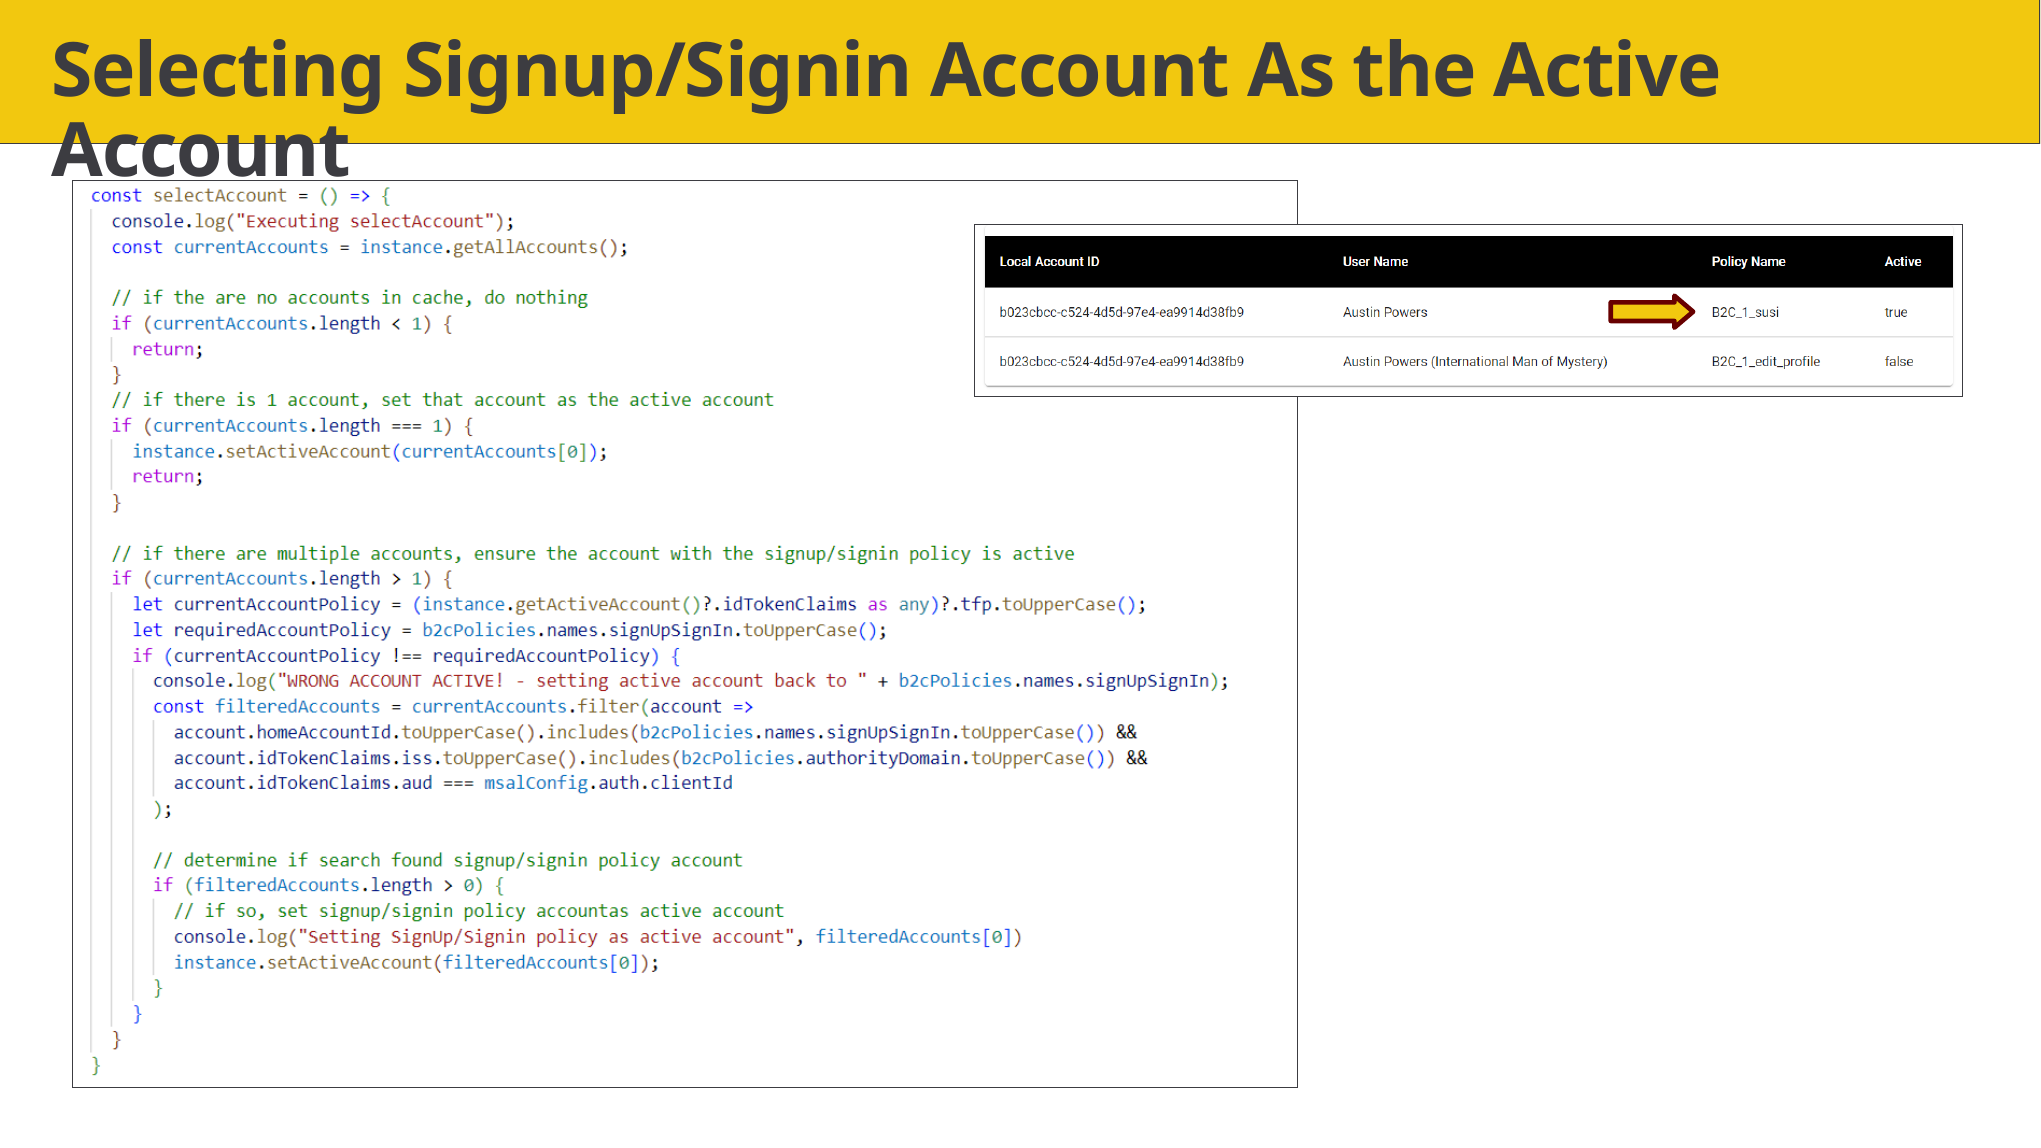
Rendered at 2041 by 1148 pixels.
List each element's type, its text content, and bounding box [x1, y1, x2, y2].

picture [72, 180, 1963, 1088]
title Selecting Signup/Signin Account As the Active Account [51, 31, 1988, 113]
